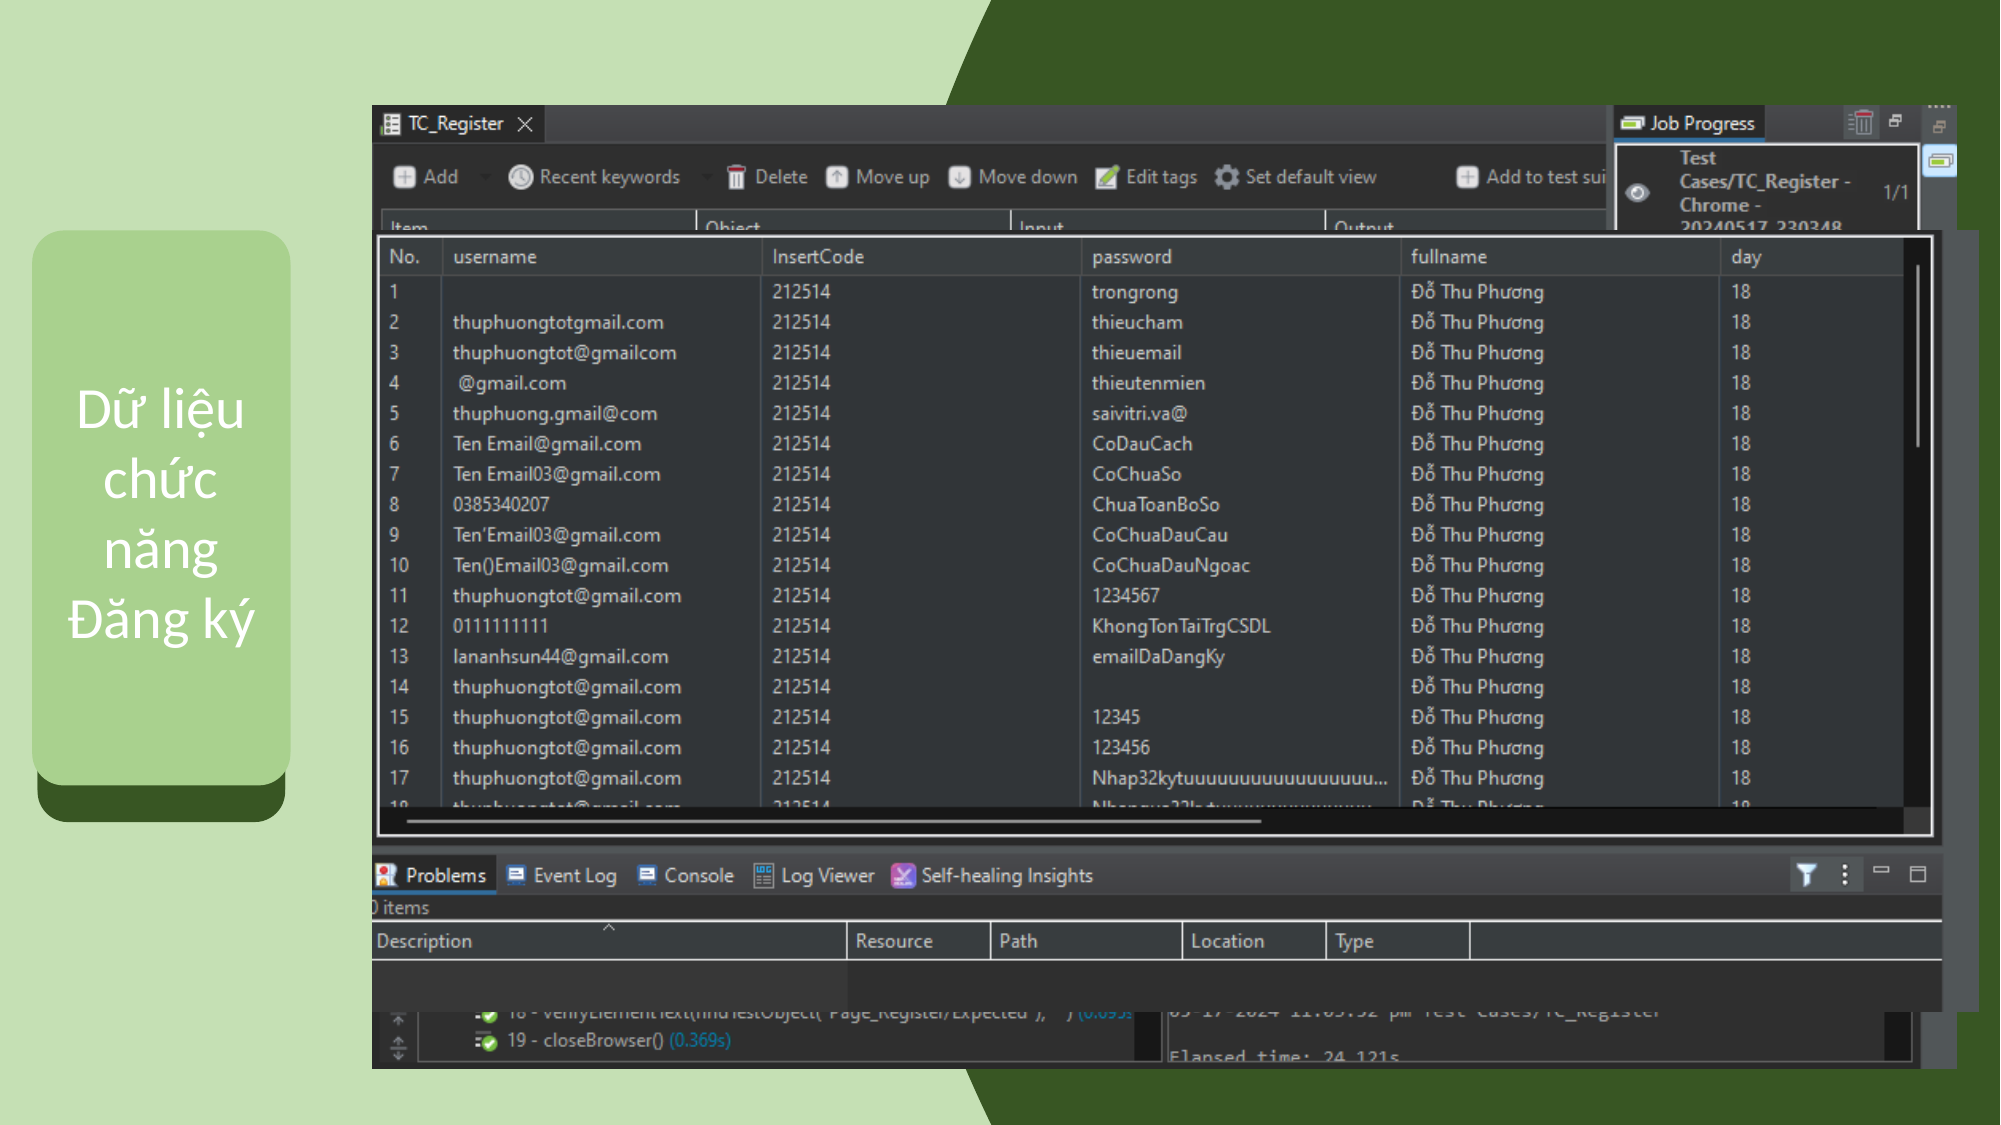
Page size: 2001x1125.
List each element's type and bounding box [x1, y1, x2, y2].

picture [372, 105, 1979, 1069]
text_box [944, 0, 2000, 1125]
text_box [32, 235, 291, 823]
text_box [32, 230, 291, 235]
